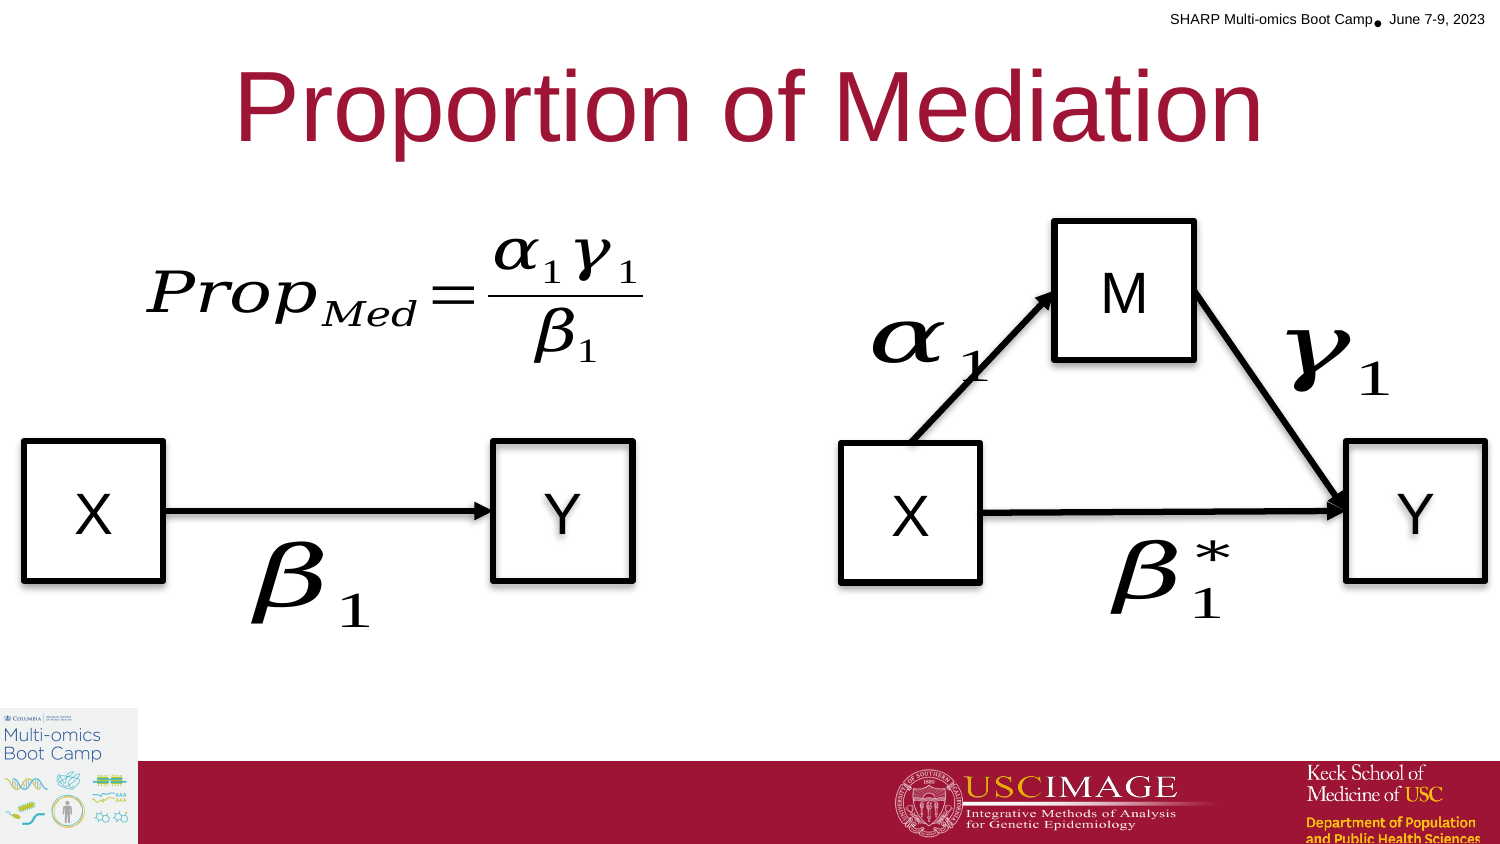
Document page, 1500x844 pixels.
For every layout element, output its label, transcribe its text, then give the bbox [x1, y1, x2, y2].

text_box X [840, 442, 981, 583]
title Proportion of Mediation [75, 33, 1425, 196]
text_box M [1054, 220, 1195, 361]
picture [0, 708, 138, 844]
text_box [1193, 290, 1347, 510]
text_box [910, 290, 1055, 444]
text_box X [23, 440, 164, 582]
text_box Y [492, 440, 633, 582]
picture [883, 759, 1285, 844]
text_box Y [1345, 440, 1486, 582]
